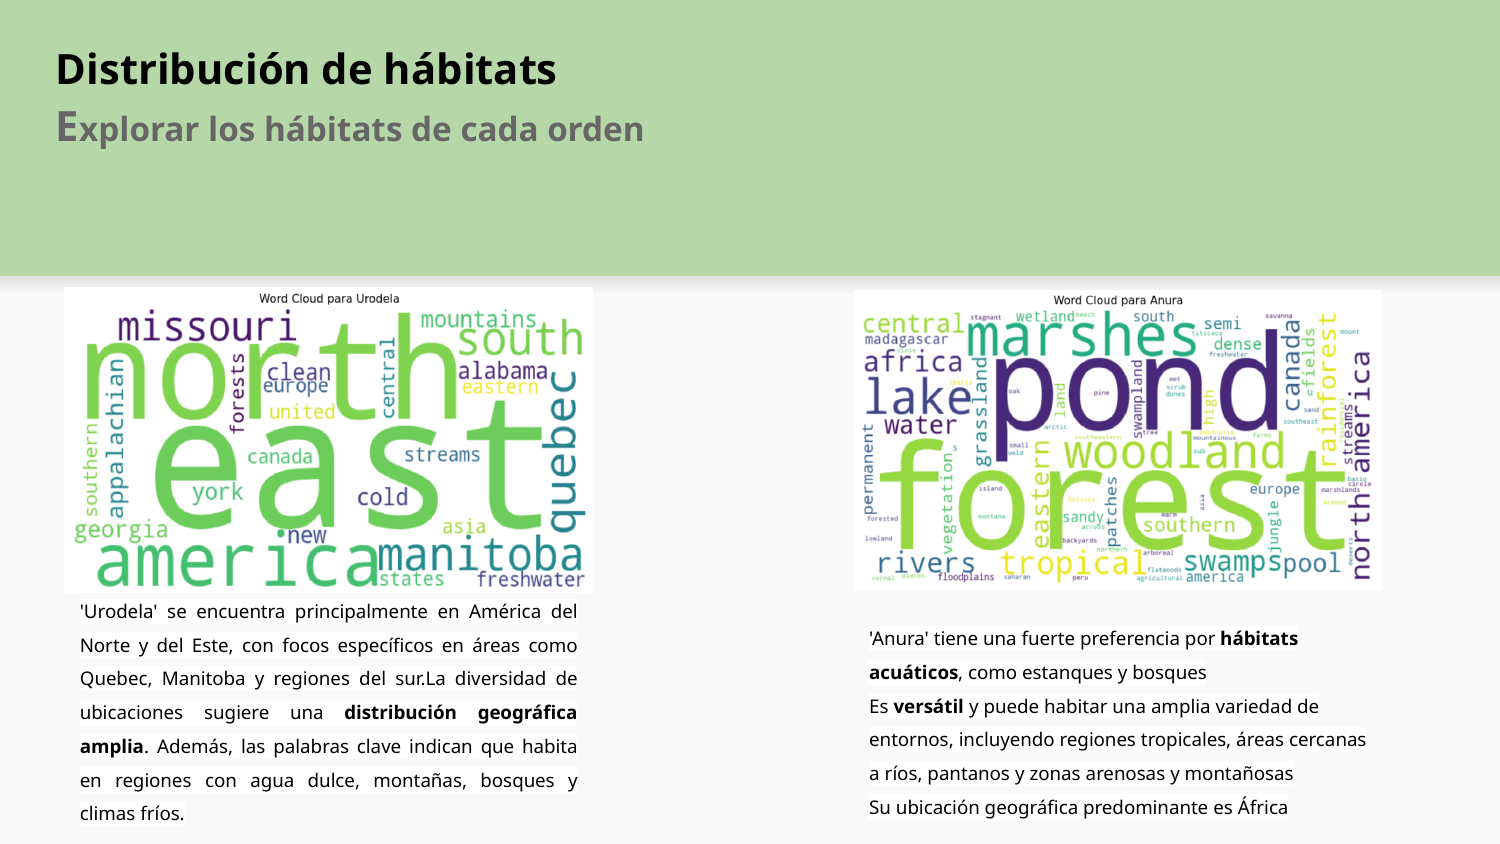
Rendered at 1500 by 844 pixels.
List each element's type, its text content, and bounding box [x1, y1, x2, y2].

list 'Urodela' se encuentra principalmente en América del Norte y del Este, con focos específicos en áreas como Quebec, Manitoba y regiones del sur.La diversidad de ubicaciones sugiere una distribución geográfica amplia. Además, las palabras clave indican que habita en regiones con agua dulce, montañas, bosques y climas fríos. [64, 600, 593, 801]
picture [853, 290, 1382, 590]
text_box 'Anura' tiene una fuerte preferencia por hábitats acuáticos, como estanques y bosques Es versátil y puede habitar una amplia variedad de entornos, incluyendo regiones tropicales, áreas cercanas a ríos, pantanos y zonas arenosas y montañosas Su ubicación geográfica predominante es África [854, 600, 1382, 828]
title Distribución de hábitats Explorar los hábitats de cada orden [40, 19, 1427, 248]
picture [64, 287, 593, 593]
